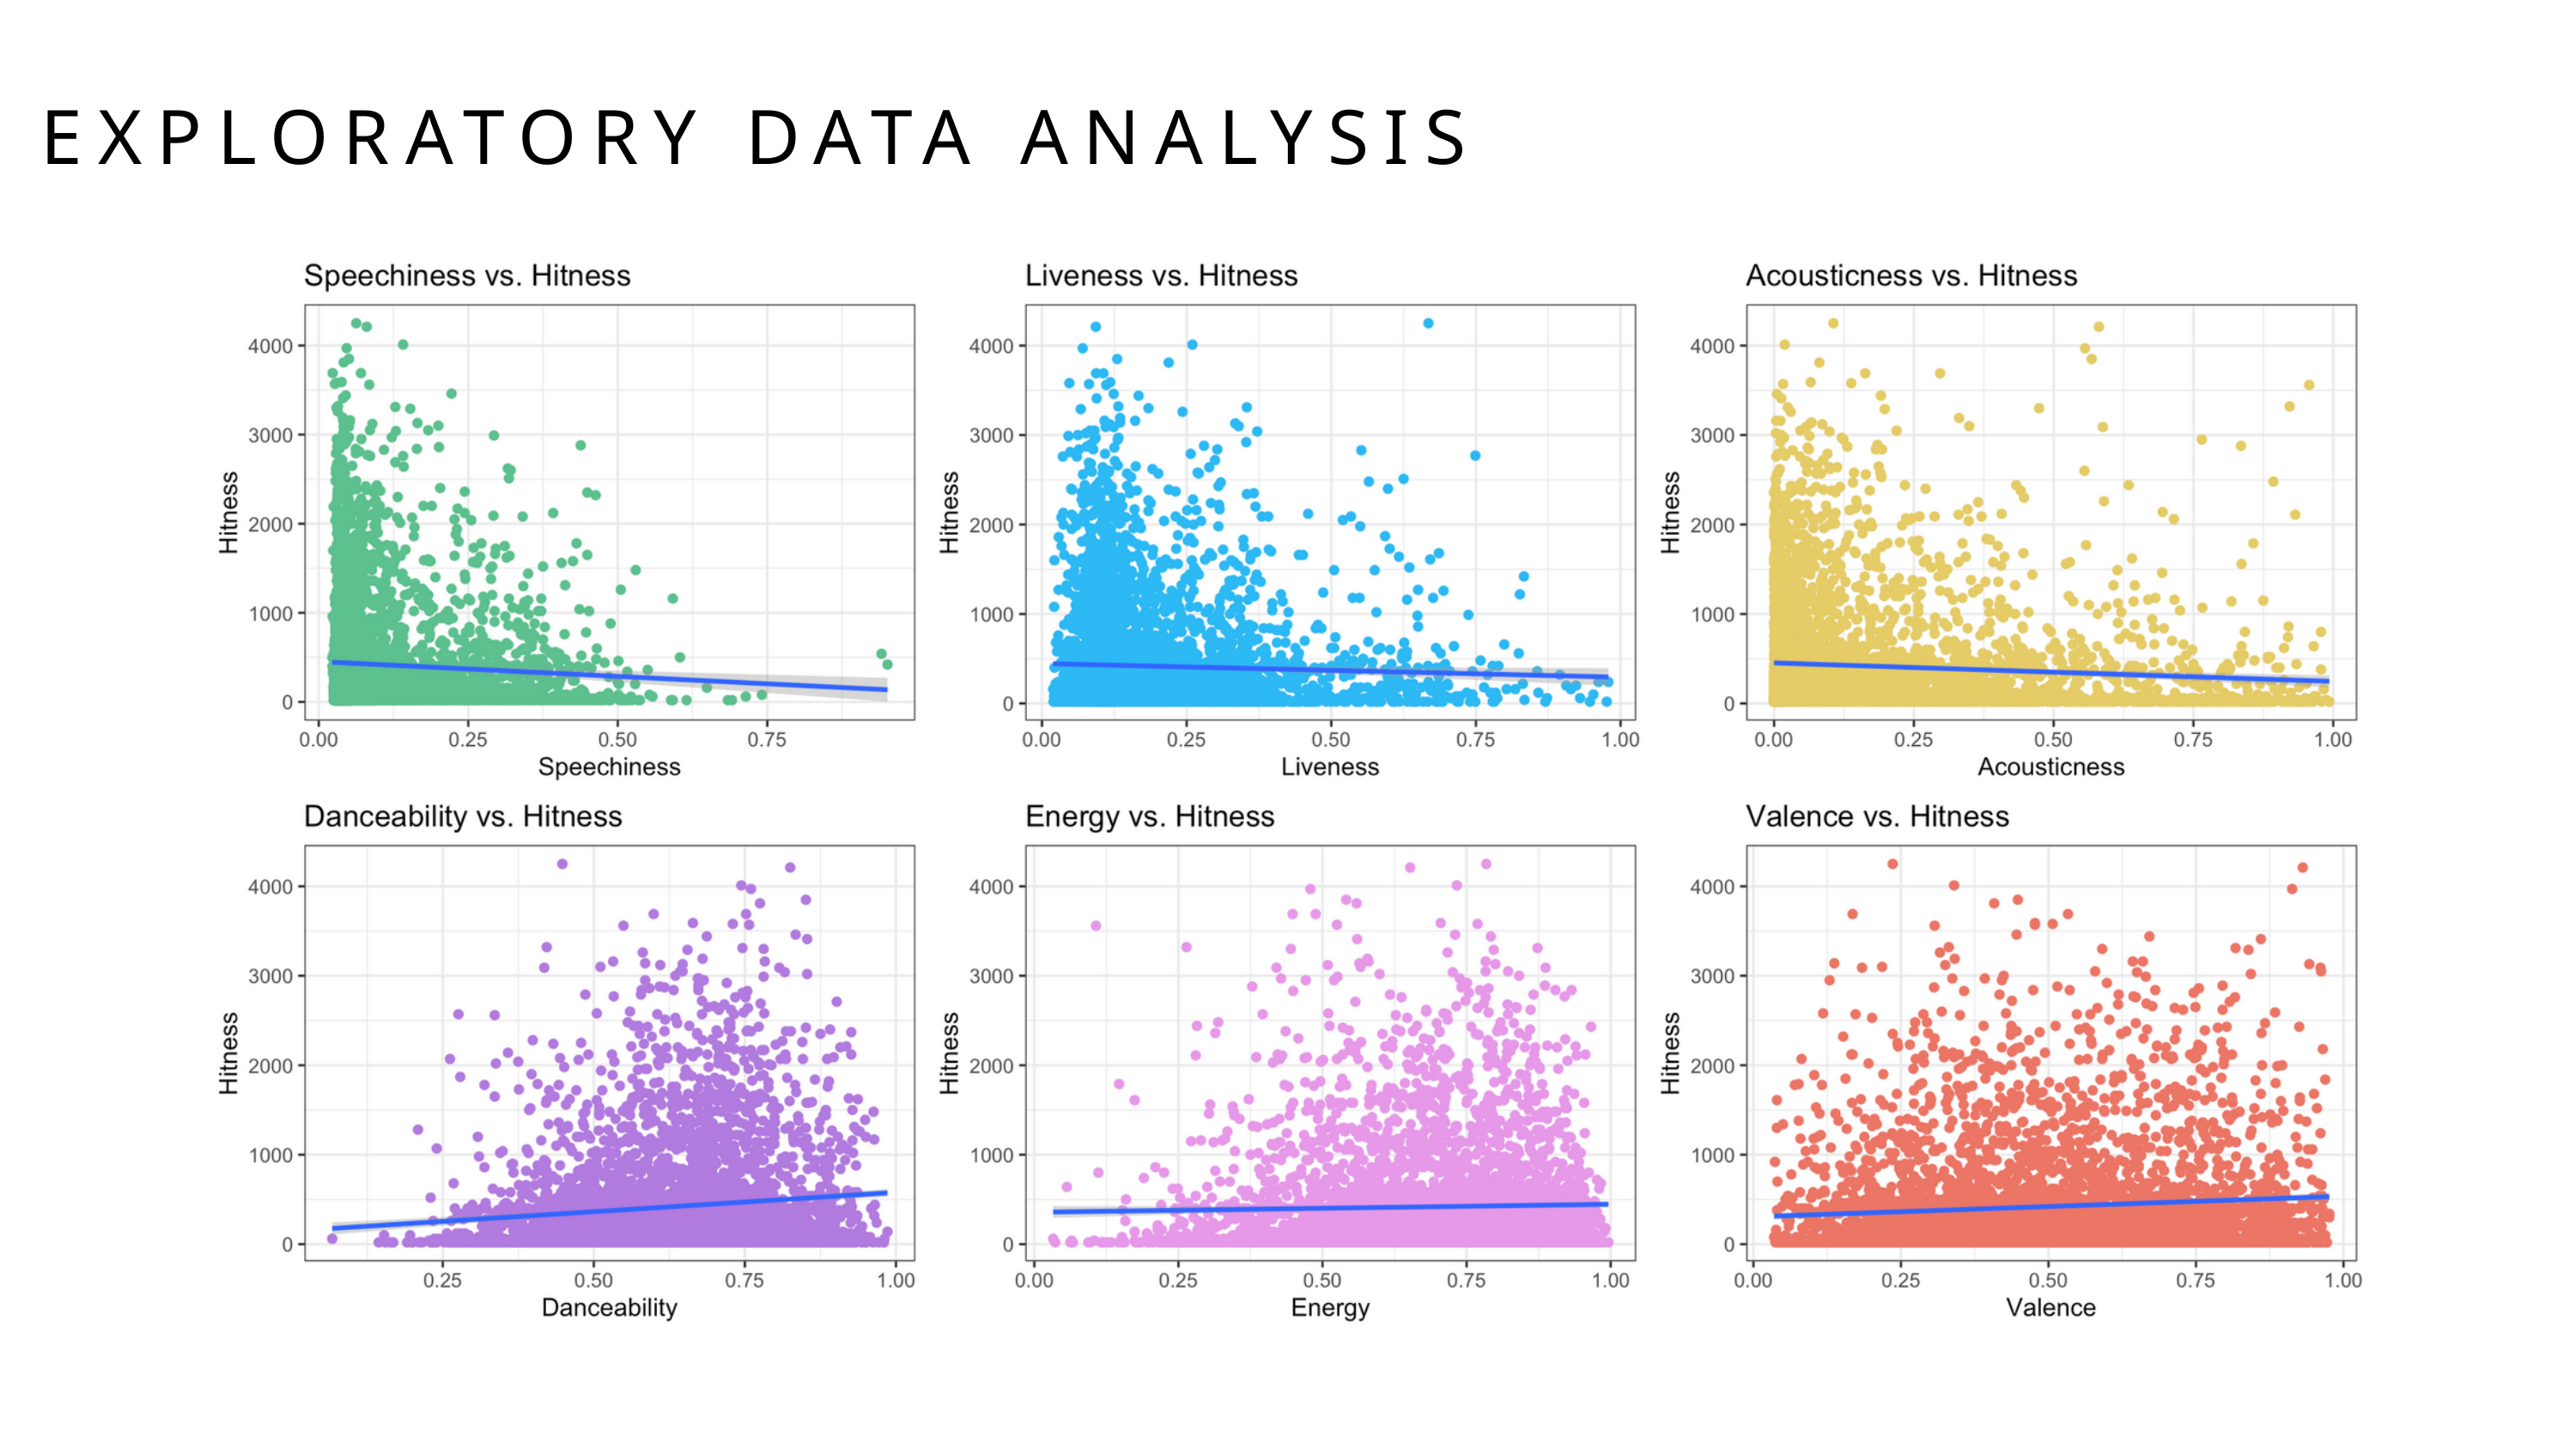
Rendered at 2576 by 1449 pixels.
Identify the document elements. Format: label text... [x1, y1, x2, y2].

text_box EXPLORATORY DATA ANALYSIS [40, 73, 1626, 179]
picture [207, 252, 2369, 1334]
